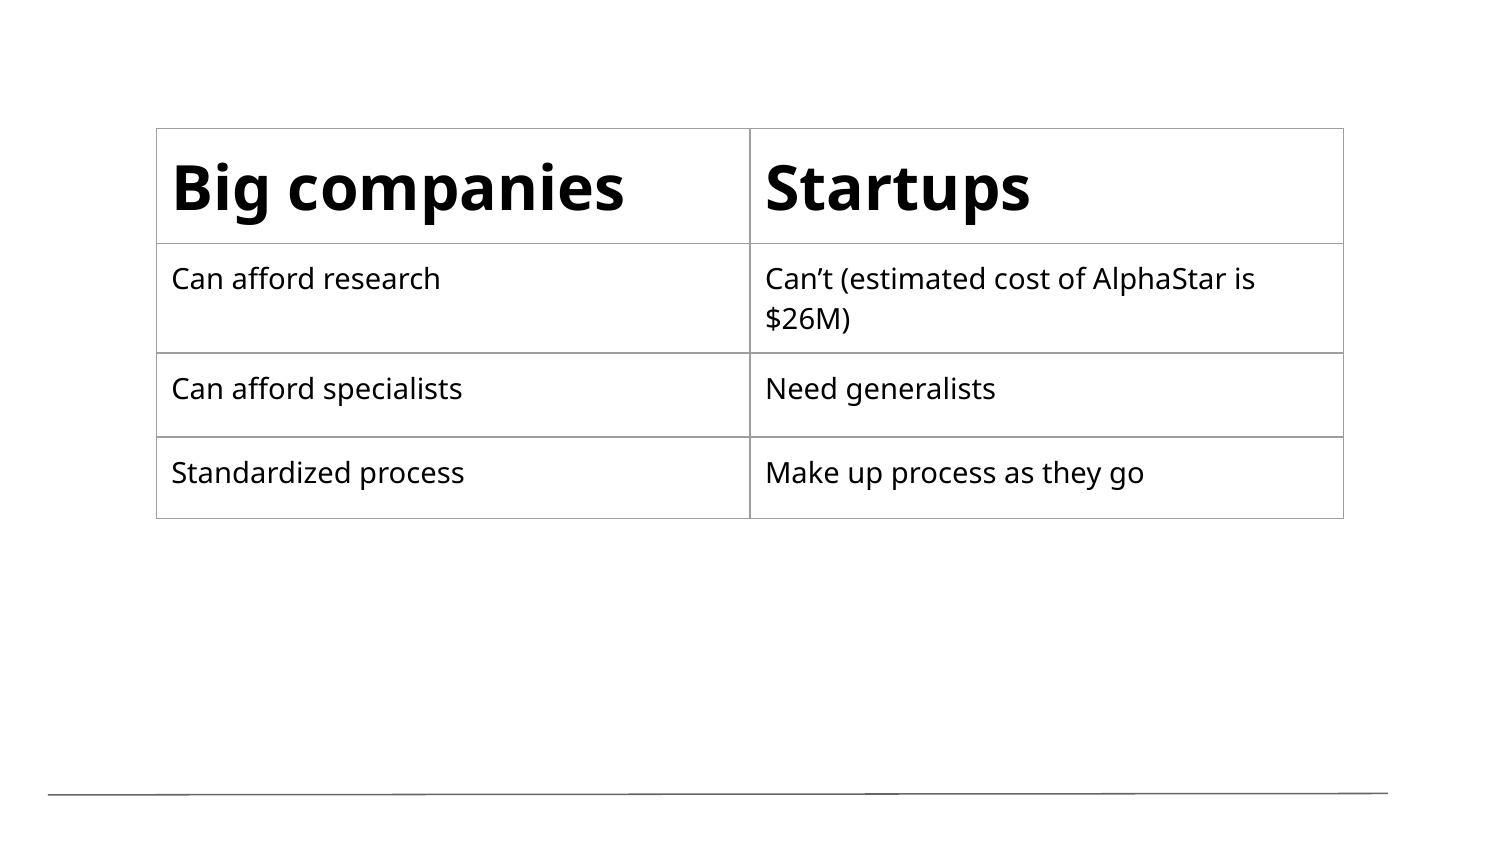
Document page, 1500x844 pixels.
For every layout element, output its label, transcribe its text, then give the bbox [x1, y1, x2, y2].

table_cell Need generalists [751, 354, 1343, 436]
table_cell Can afford research [157, 244, 749, 352]
table_cell Can afford specialists [157, 354, 749, 436]
table_cell Make up process as they go [751, 438, 1343, 518]
table_header Big companies [157, 129, 749, 243]
table_cell Can’t (estimated cost of AlphaStar is $26M) [751, 244, 1343, 352]
table_cell Standardized process [157, 438, 749, 518]
table_header Startups [751, 129, 1343, 243]
